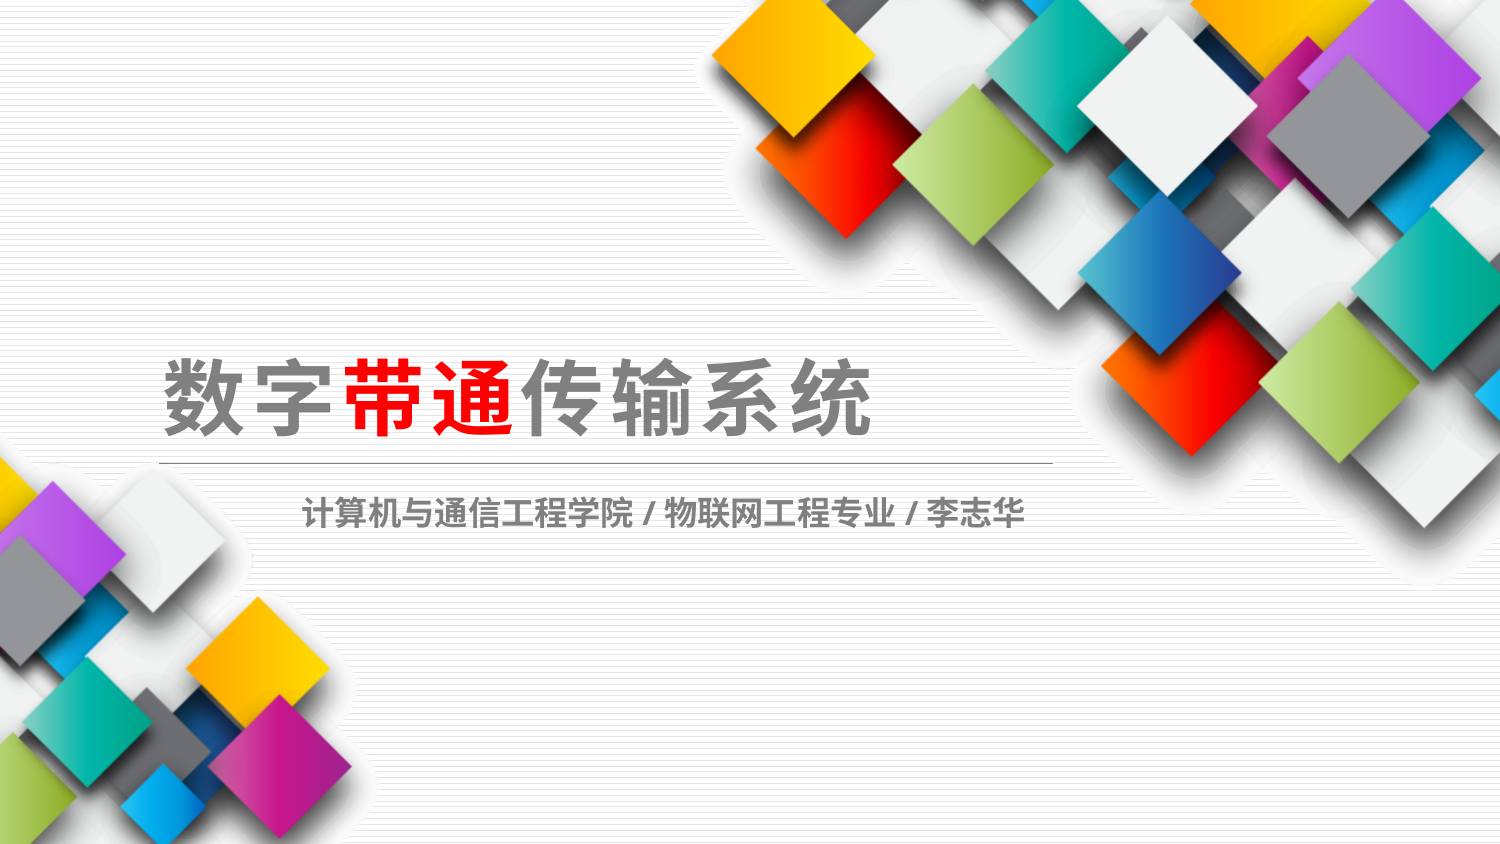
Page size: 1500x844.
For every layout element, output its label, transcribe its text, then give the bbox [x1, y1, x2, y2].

text_box 数字带通传输系统 [148, 339, 679, 454]
text_box 计算机与通信工程学院/物联网工程专业/李志华 [410, 484, 679, 540]
picture [0, 421, 410, 844]
picture [679, 0, 1500, 586]
